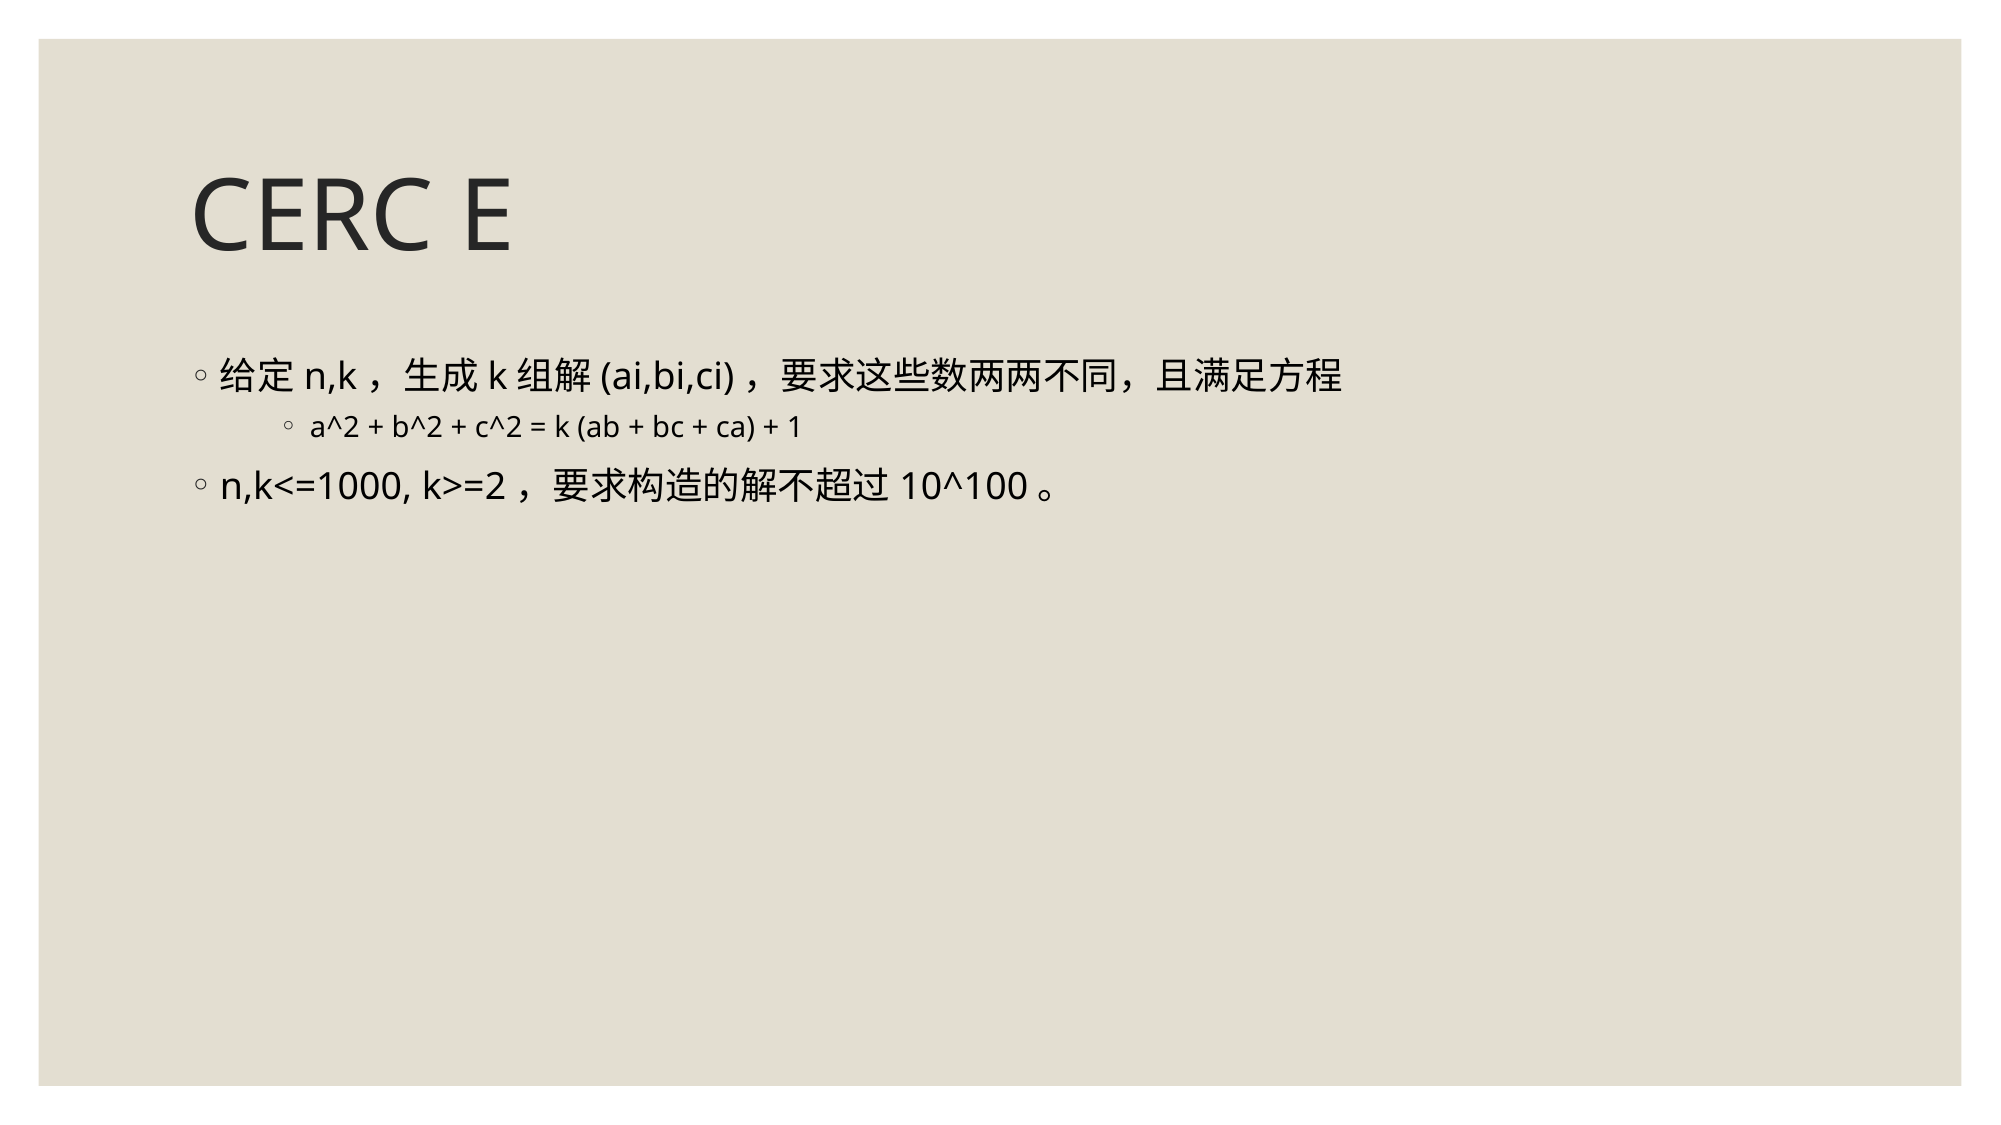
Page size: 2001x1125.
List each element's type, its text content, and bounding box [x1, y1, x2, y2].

title CERC E [174, 105, 1825, 331]
list 给定n,k，生成k组解(ai,bi,ci)，要求这些数两两不同，且满足方程 a^2 + b^2 + c^2 = k (ab + bc + ca) + 1 n,k<=1000, k>=2，要求构造的解不超过10^100。 [174, 345, 1825, 990]
